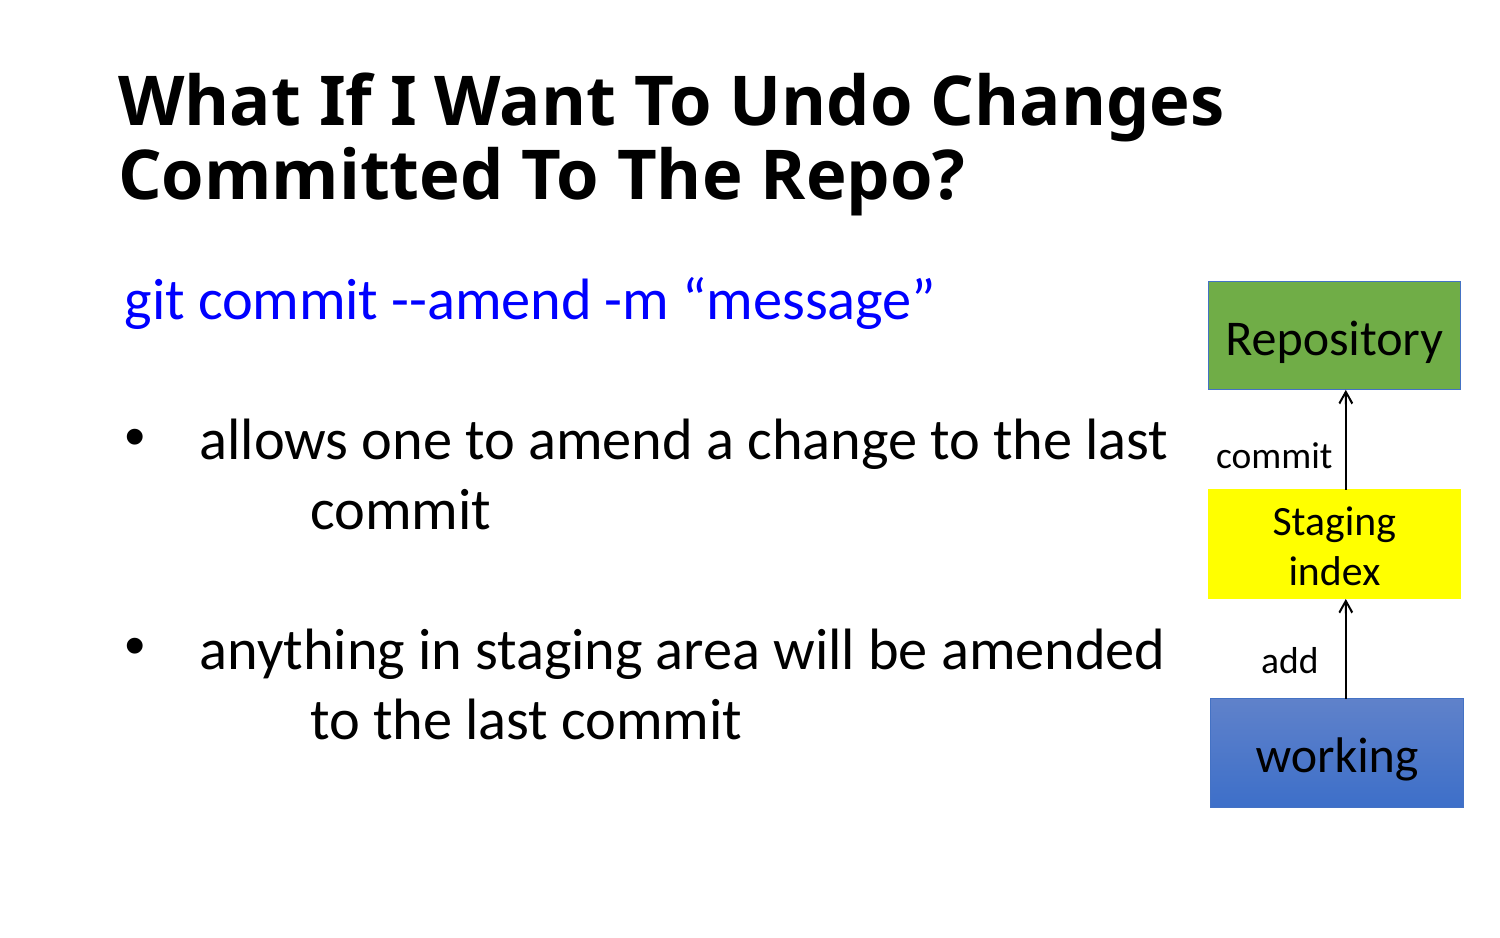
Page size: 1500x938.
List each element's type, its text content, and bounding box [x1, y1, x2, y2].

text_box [1200, 281, 1464, 808]
text_box git commit --amend -m “message” allows one to amend a change to the last commit anything in staging area will be amended to the last commit [109, 253, 1194, 829]
title What If I Want To Undo Changes Committed To The Repo? [103, 49, 1397, 232]
